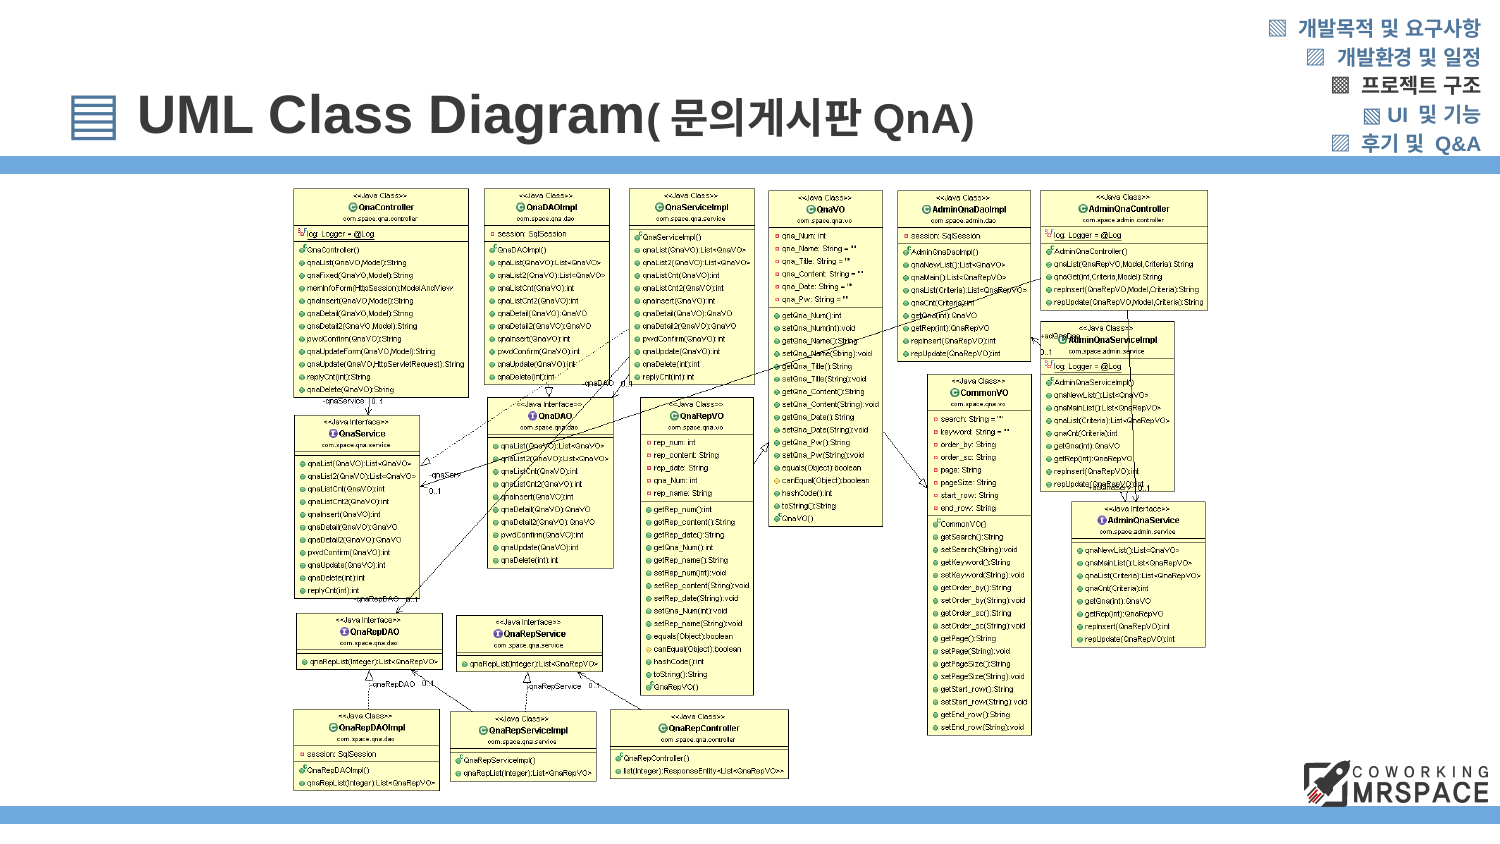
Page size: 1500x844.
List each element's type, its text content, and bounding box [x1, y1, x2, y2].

text_box ▧ 개발목적 및 요구사항 ▨ 개발환경 및 일정 ▩ 프로젝트 구조 ▧ UI 및 기능 ▨ 후기 및 Q&A [999, 0, 1497, 167]
picture [291, 186, 1210, 793]
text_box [0, 760, 1500, 824]
text_box [0, 157, 1500, 174]
title ▤ UML Class Diagram(문의게시판QnA) [51, 60, 999, 155]
